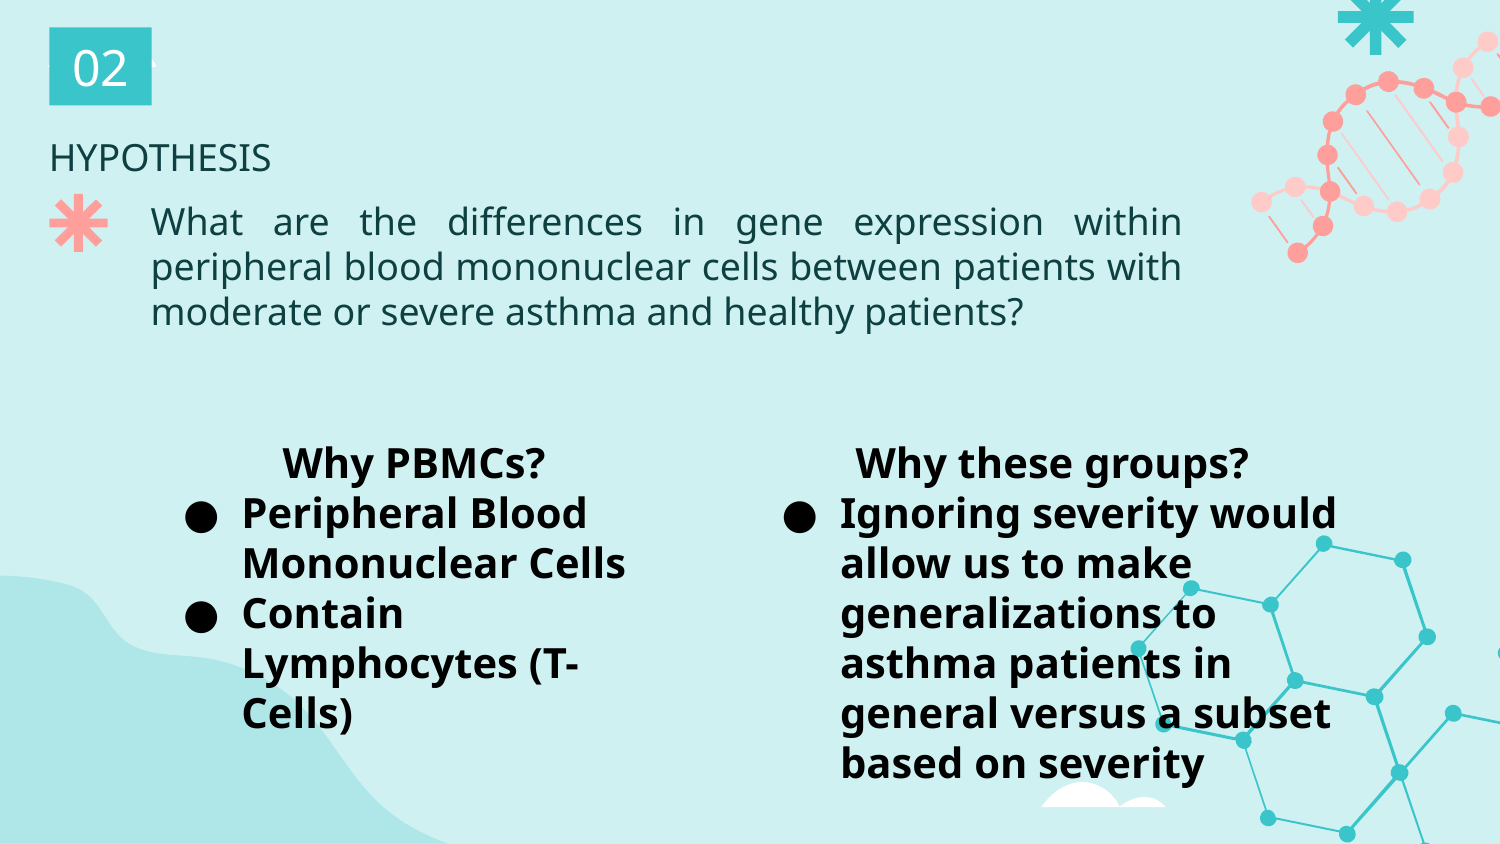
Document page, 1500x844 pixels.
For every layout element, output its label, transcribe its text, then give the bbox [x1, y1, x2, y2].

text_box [49, 193, 108, 253]
text_box 02 [49, 27, 152, 106]
text_box Why these groups? Ignoring severity would allow us to make generalizations to asthma patients in general versus a subset based on severity [750, 421, 1355, 760]
text_box HYPOTHESIS [33, 124, 426, 194]
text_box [1243, 72, 1500, 222]
text_box Why PBMCs? Peripheral Blood Mononuclear Cells Contain Lymphocytes (T-Cells) [151, 421, 677, 760]
text_box What are the differences in gene expression within peripheral blood mononuclear cells between patients with moderate or severe asthma and healthy patients? [135, 188, 1199, 349]
